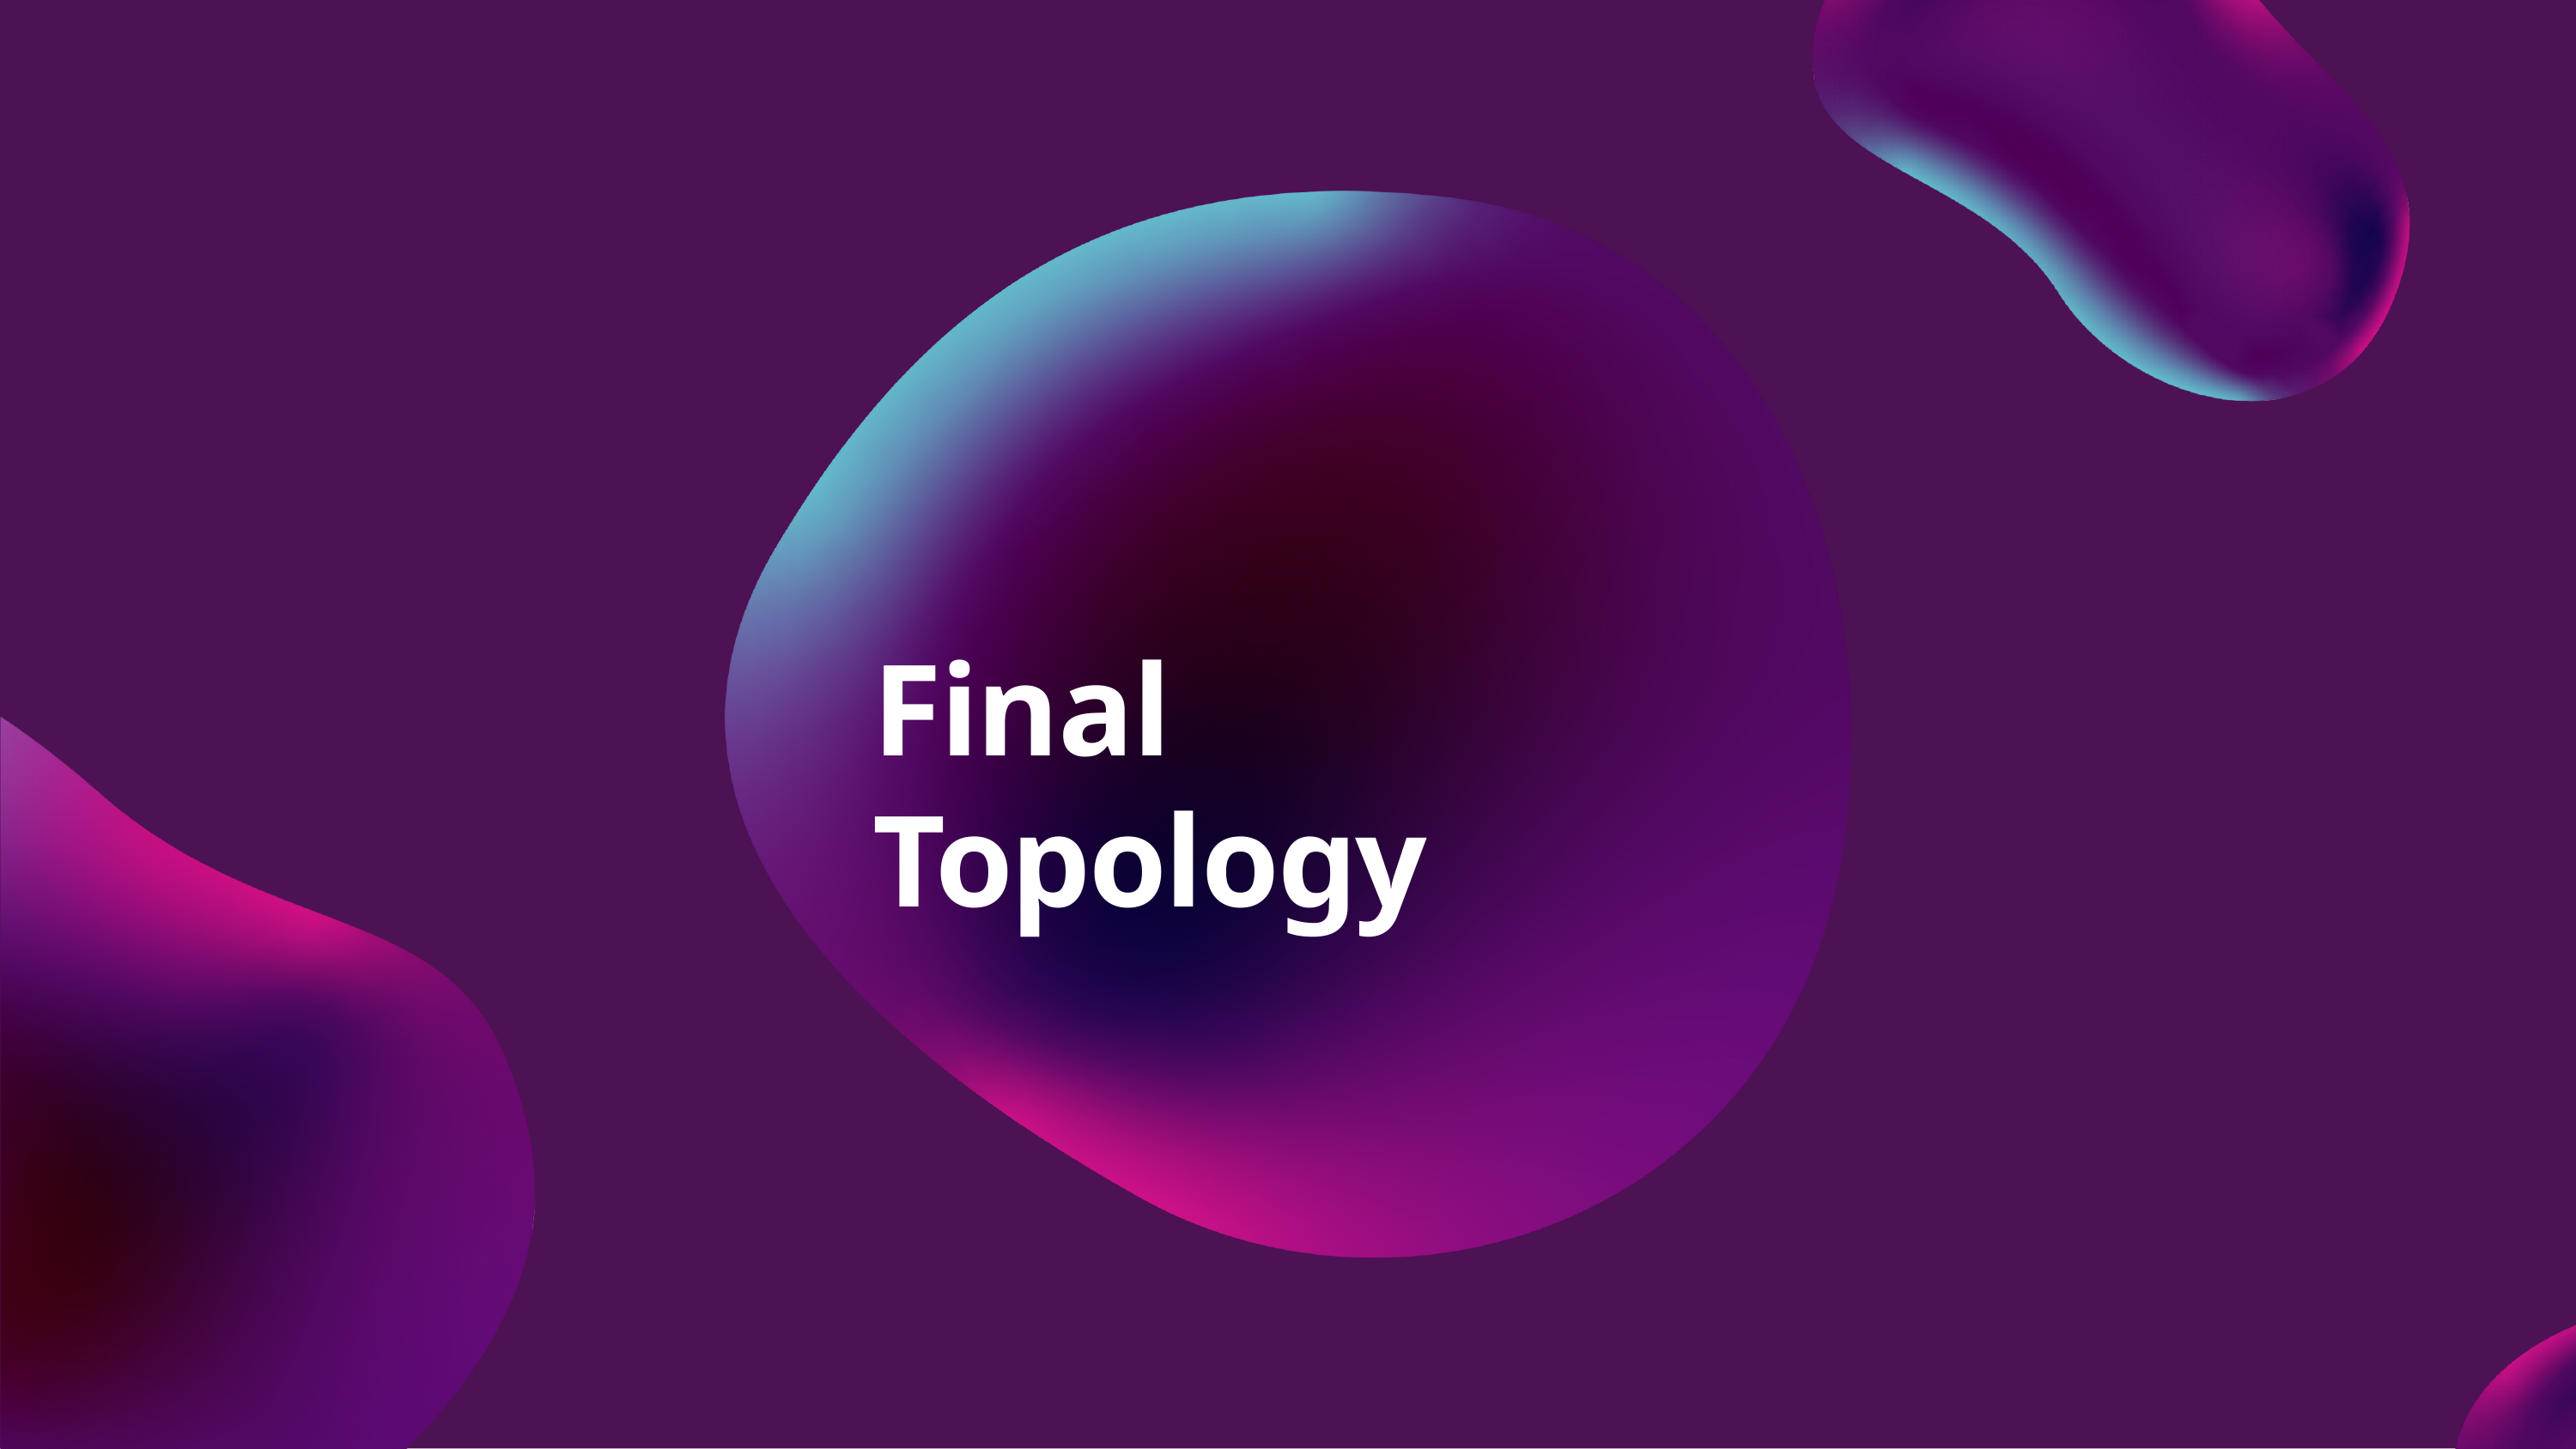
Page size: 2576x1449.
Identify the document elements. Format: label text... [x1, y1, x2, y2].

picture [2431, 1313, 2576, 1449]
picture [725, 0, 2432, 1258]
picture [0, 652, 587, 1449]
title Final Topology [871, 627, 1705, 933]
